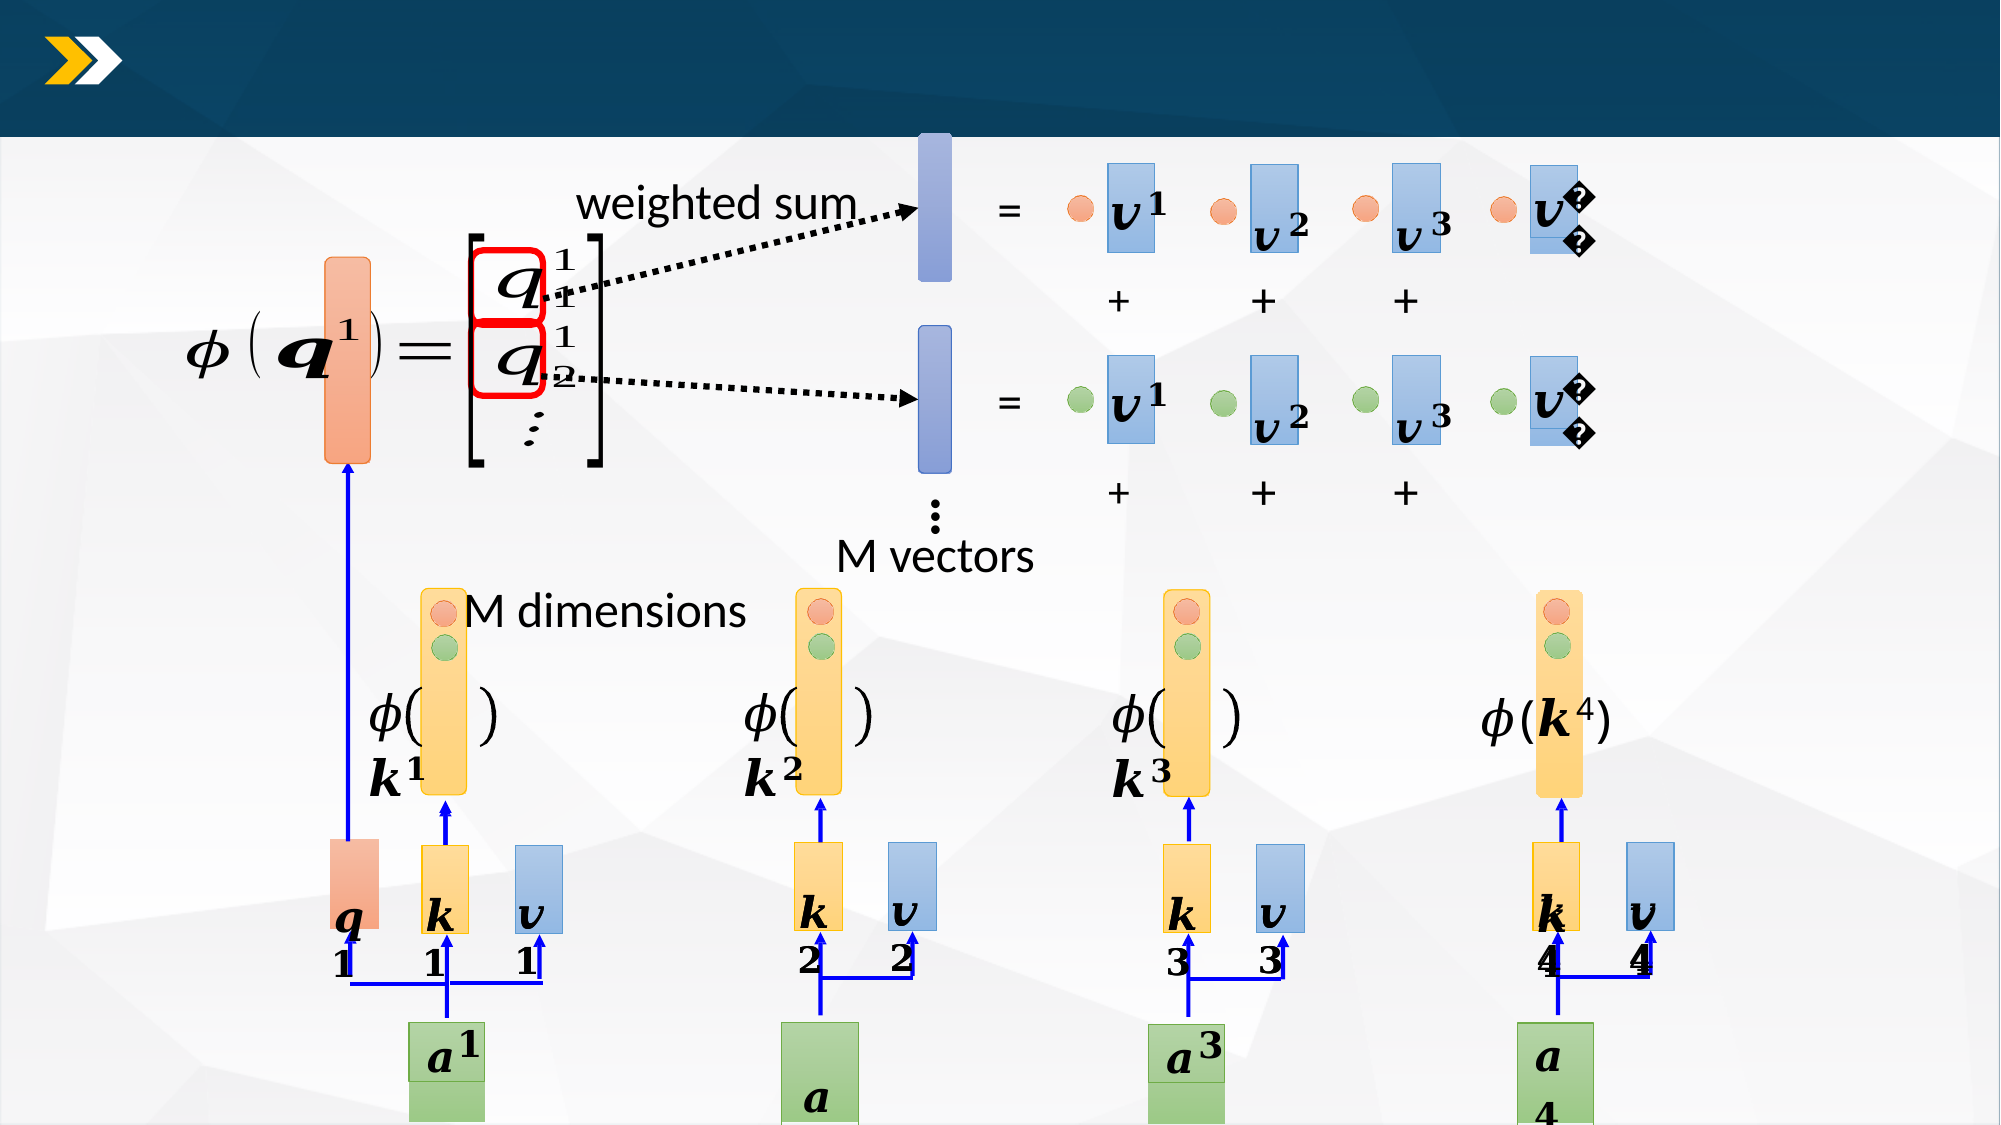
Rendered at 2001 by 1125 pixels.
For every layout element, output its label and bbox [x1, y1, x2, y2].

picture [0, 0, 2000, 1125]
text_box [753, 386, 760, 393]
text_box [341, 464, 355, 839]
text_box [870, 214, 878, 223]
text_box [461, 494, 1039, 638]
text_box [882, 211, 891, 220]
text_box [724, 250, 733, 258]
text_box [553, 373, 561, 381]
text_box [676, 261, 684, 270]
text_box [894, 203, 918, 222]
text_box [326, 679, 543, 1018]
text_box [712, 253, 721, 261]
text_box [995, 367, 1025, 430]
text_box [678, 381, 685, 389]
text_box [765, 386, 773, 394]
text_box [688, 258, 696, 267]
text_box [565, 375, 573, 382]
text_box [578, 375, 586, 383]
text_box [815, 389, 823, 397]
text_box [852, 392, 860, 399]
text_box [639, 270, 648, 279]
text_box [1559, 362, 1586, 452]
text_box [590, 376, 598, 383]
text_box [603, 279, 611, 288]
text_box [663, 264, 672, 273]
text_box [827, 390, 835, 398]
text_box [728, 384, 735, 392]
text_box [797, 232, 806, 240]
text_box [1101, 365, 1201, 523]
text_box [665, 380, 673, 388]
text_box [715, 383, 723, 391]
text_box [628, 378, 635, 386]
text_box [509, 837, 574, 982]
text_box [651, 267, 660, 276]
text_box [640, 379, 648, 386]
text_box [615, 276, 623, 285]
text_box [840, 391, 848, 399]
text_box [1245, 367, 1344, 520]
text_box [690, 382, 698, 389]
text_box [785, 235, 793, 243]
text_box [473, 250, 550, 396]
text_box [748, 244, 757, 252]
text_box [700, 256, 708, 264]
text_box [777, 387, 785, 395]
text_box [703, 383, 710, 390]
text_box [877, 393, 885, 401]
text_box [802, 389, 810, 396]
text_box [1387, 175, 1486, 328]
text_box [1103, 680, 1316, 1017]
text_box [736, 247, 745, 255]
text_box [615, 377, 623, 385]
text_box [627, 273, 636, 282]
text_box [890, 394, 897, 402]
text_box [603, 377, 610, 384]
text_box [735, 679, 948, 1016]
text_box [761, 241, 769, 249]
text_box [1559, 170, 1586, 260]
text_box [773, 238, 781, 246]
text_box [591, 282, 599, 291]
text_box [740, 385, 748, 393]
text_box [995, 175, 1025, 238]
text_box [573, 167, 866, 238]
text_box [1245, 175, 1344, 328]
text_box [578, 285, 587, 294]
text_box [1101, 173, 1201, 332]
text_box [790, 388, 798, 396]
text_box [898, 388, 918, 408]
text_box [653, 380, 660, 387]
text_box [1387, 367, 1486, 520]
text_box [554, 291, 563, 299]
text_box [567, 288, 575, 296]
text_box [1471, 679, 1686, 1016]
text_box [865, 393, 872, 400]
